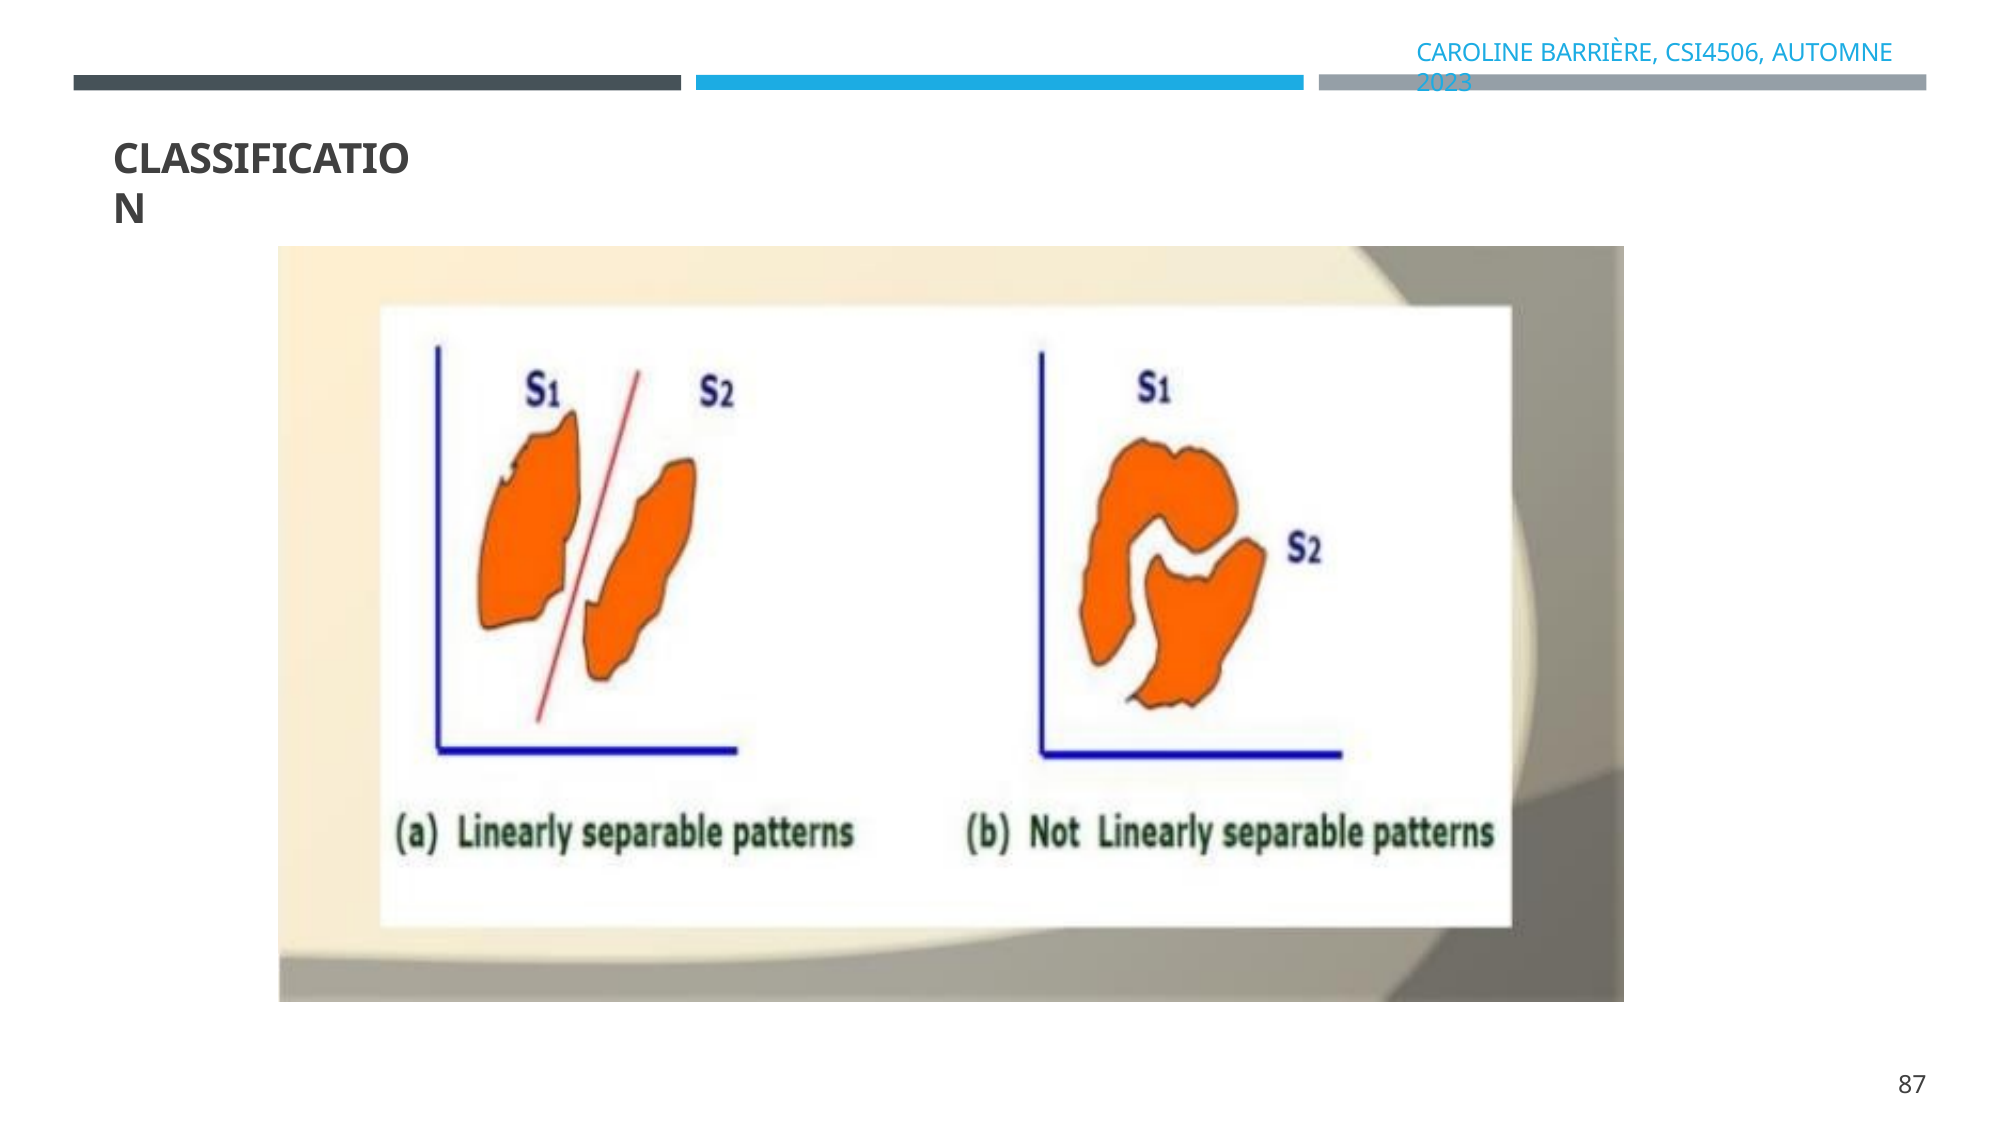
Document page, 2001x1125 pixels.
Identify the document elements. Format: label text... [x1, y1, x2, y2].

title CLASSIFICATION [110, 129, 417, 320]
picture [278, 246, 1625, 1003]
text_box CAROLINE BARRIÈRE, CSI4506, AUTOMNE 2023 [1414, 34, 1929, 97]
slide_number 87 [1891, 1061, 1934, 1125]
